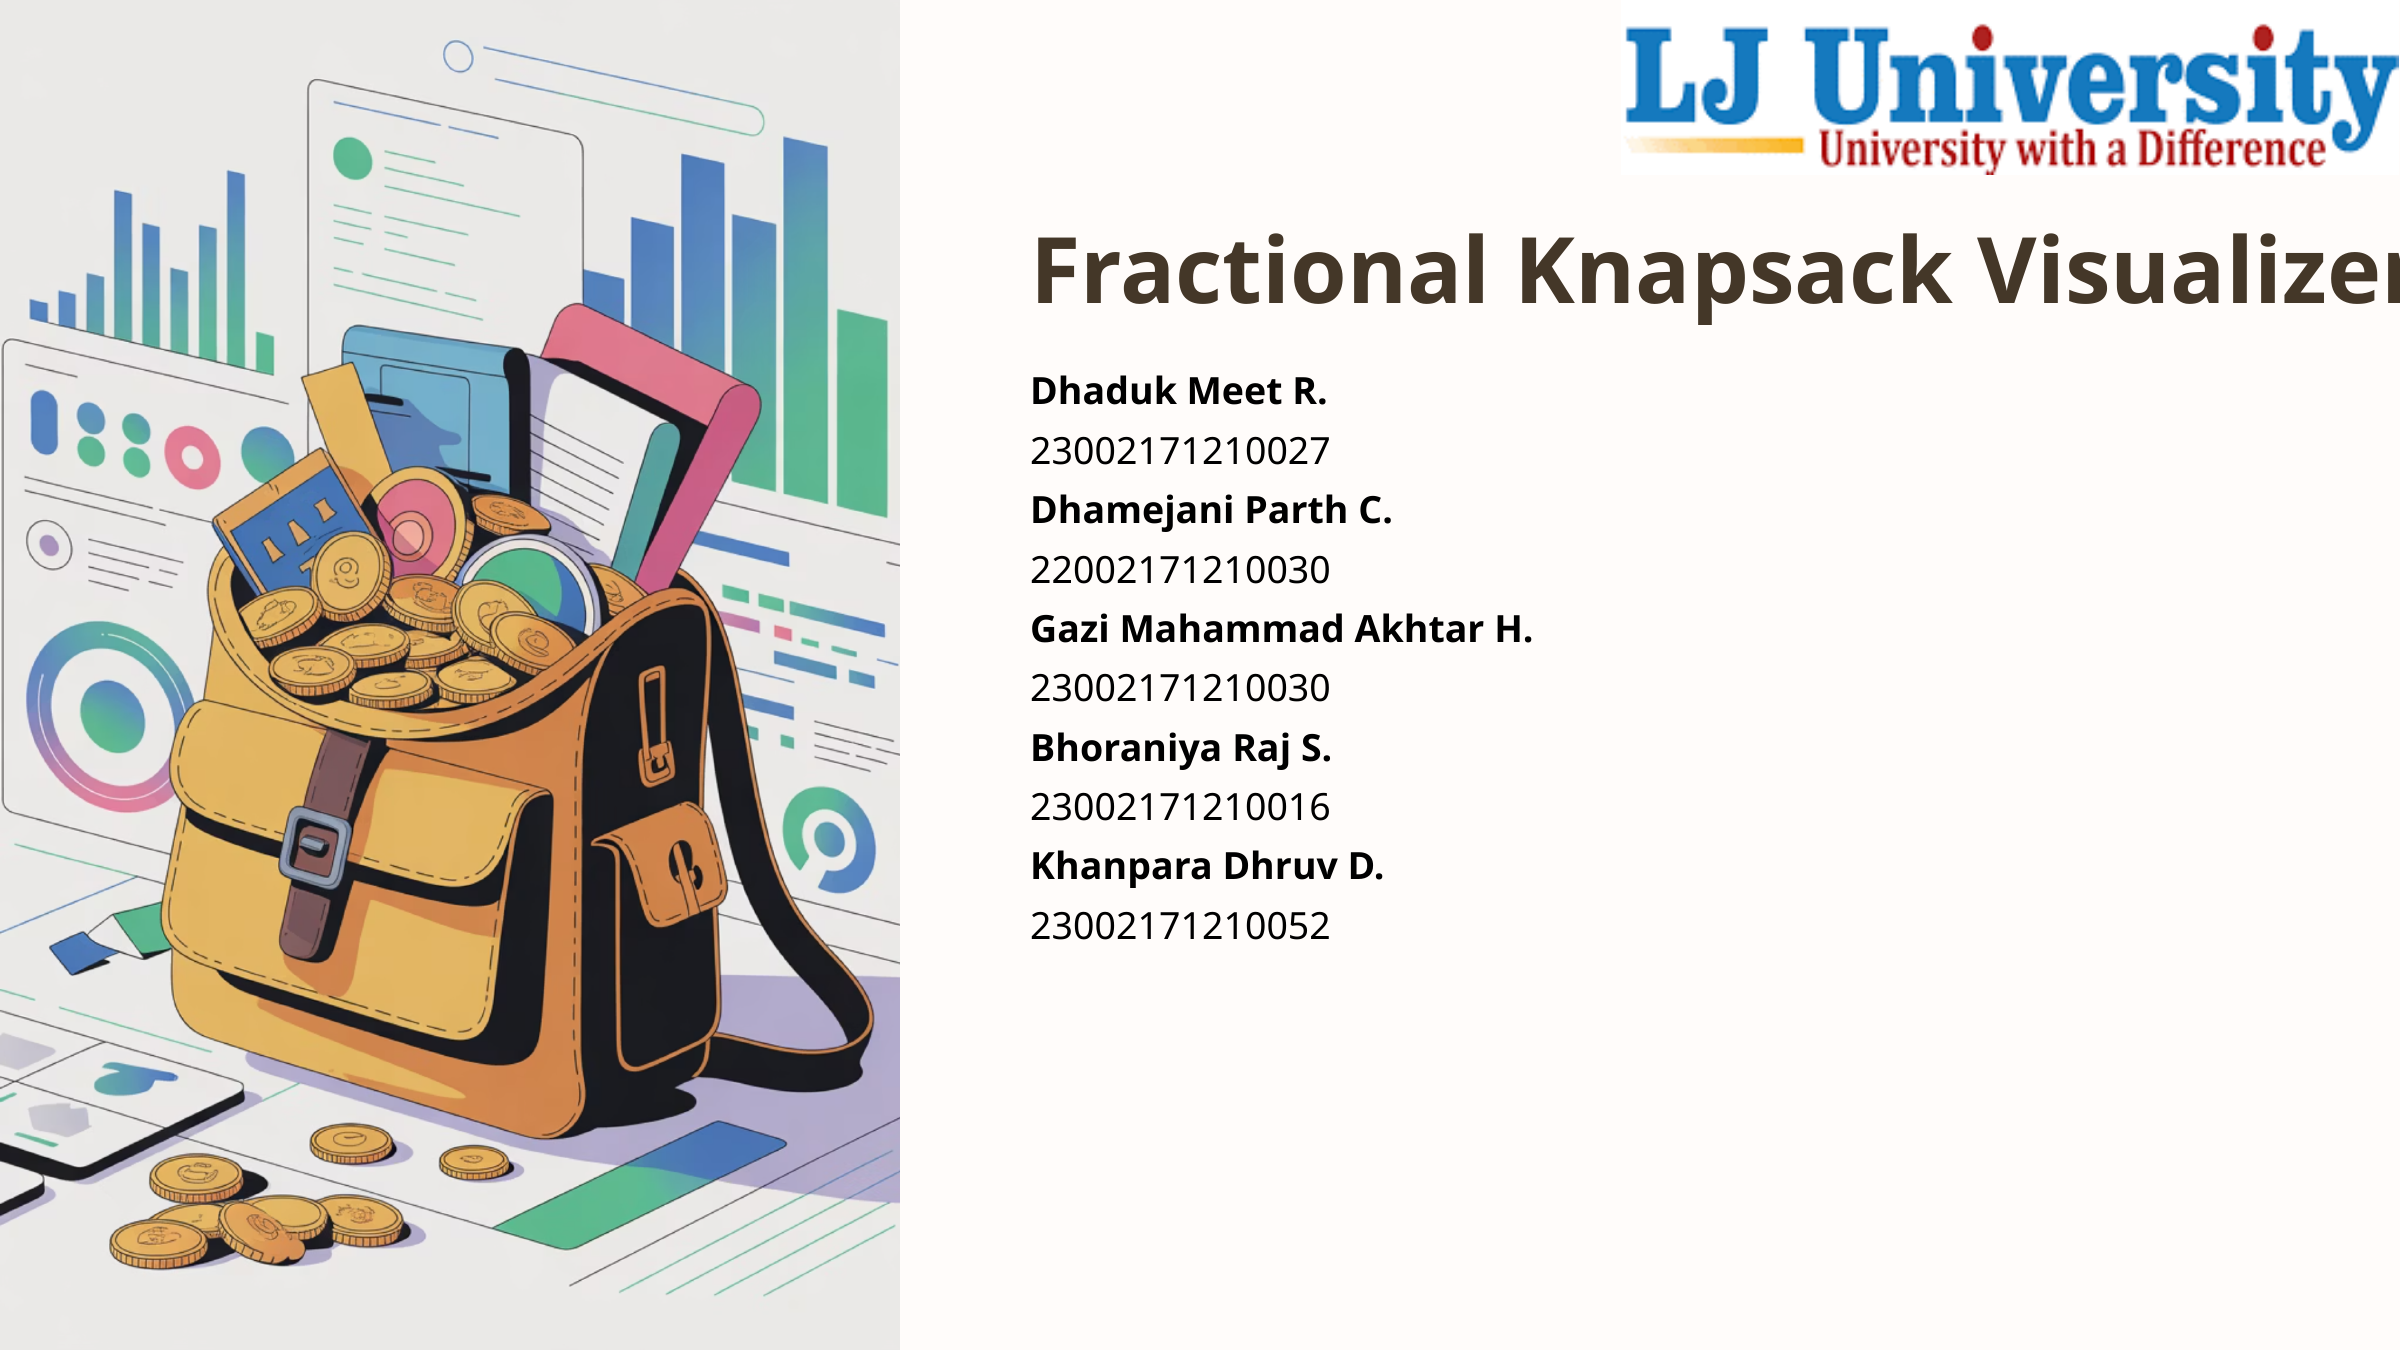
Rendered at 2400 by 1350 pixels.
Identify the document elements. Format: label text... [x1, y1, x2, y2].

text_box Fractional Knapsack Visualizer [1030, 205, 2249, 323]
text_box Dhaduk Meet R. 23002171210027 Dhamejani Parth C. 22002171210030 Gazi Mahammad Akhtar H. 23002171210030 Bhoraniya Raj S. 23002171210016 Khanpara Dhruv D. 23002171210052 [1030, 353, 2249, 1015]
picture [0, 0, 900, 1350]
text_box [1620, 0, 2399, 175]
